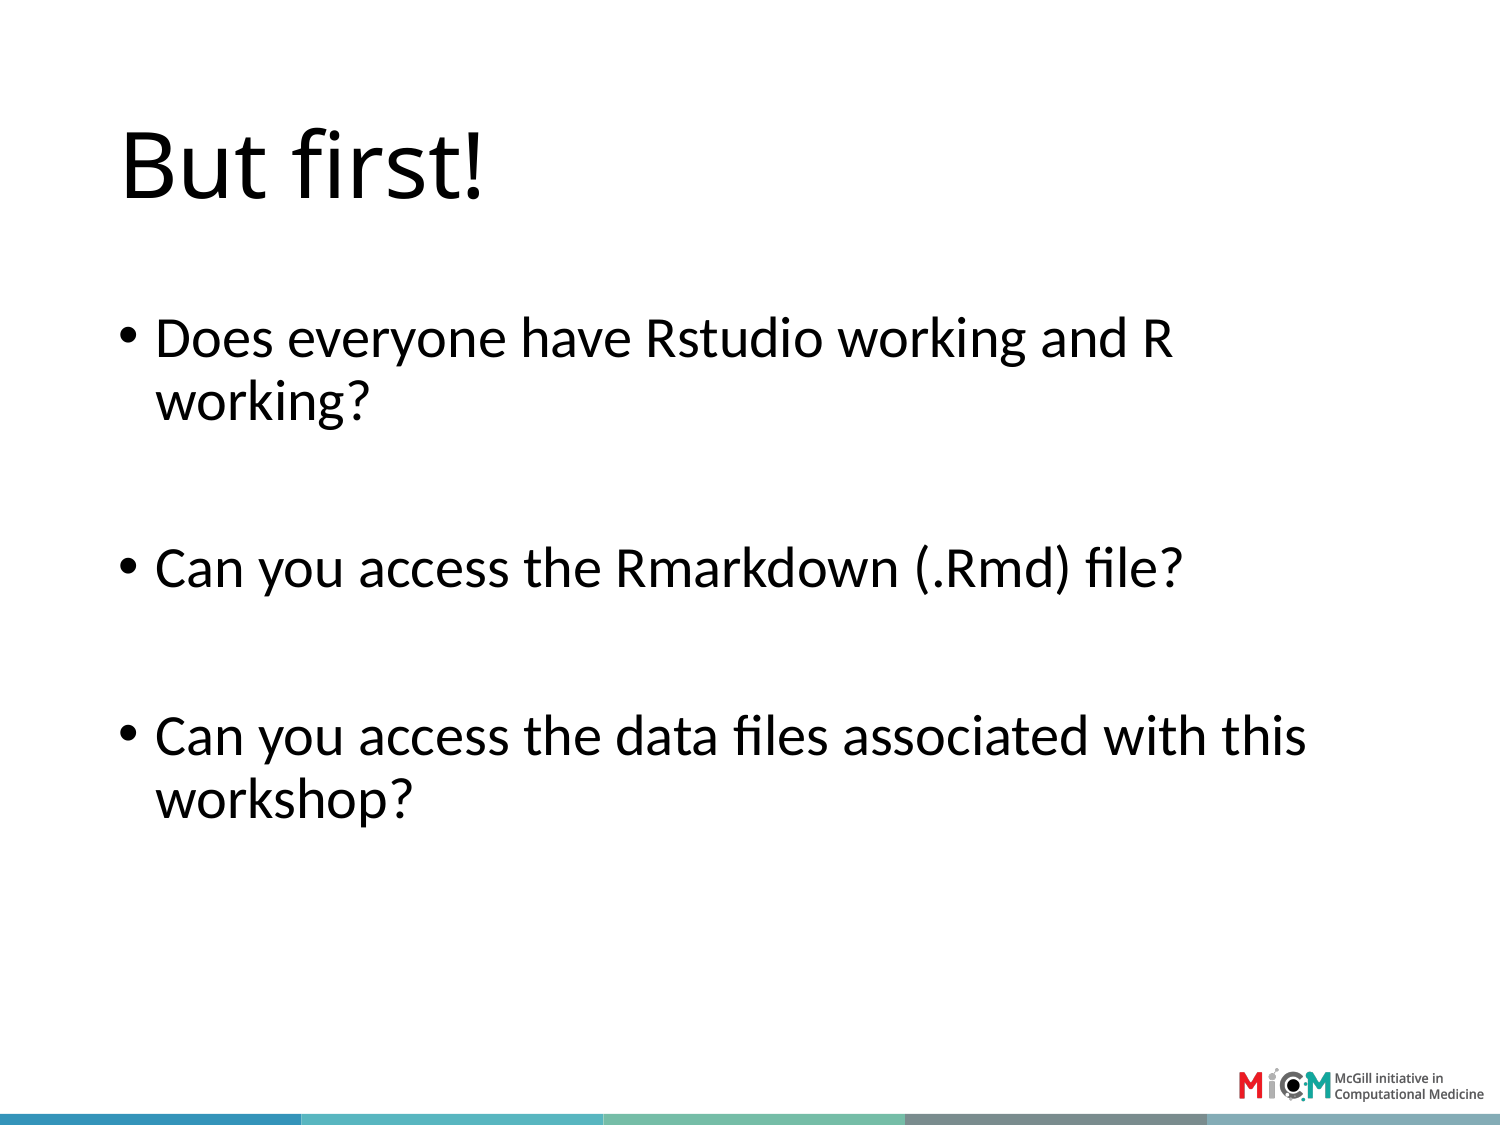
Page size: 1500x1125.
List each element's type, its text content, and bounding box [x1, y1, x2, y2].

list Does everyone have Rstudio working and R working? Can you access the Rmarkdown (.Rmd) file? Can you access the data files associated with this workshop? [103, 299, 1397, 1014]
picture [1211, 1051, 1500, 1122]
title But first! [103, 59, 1397, 278]
